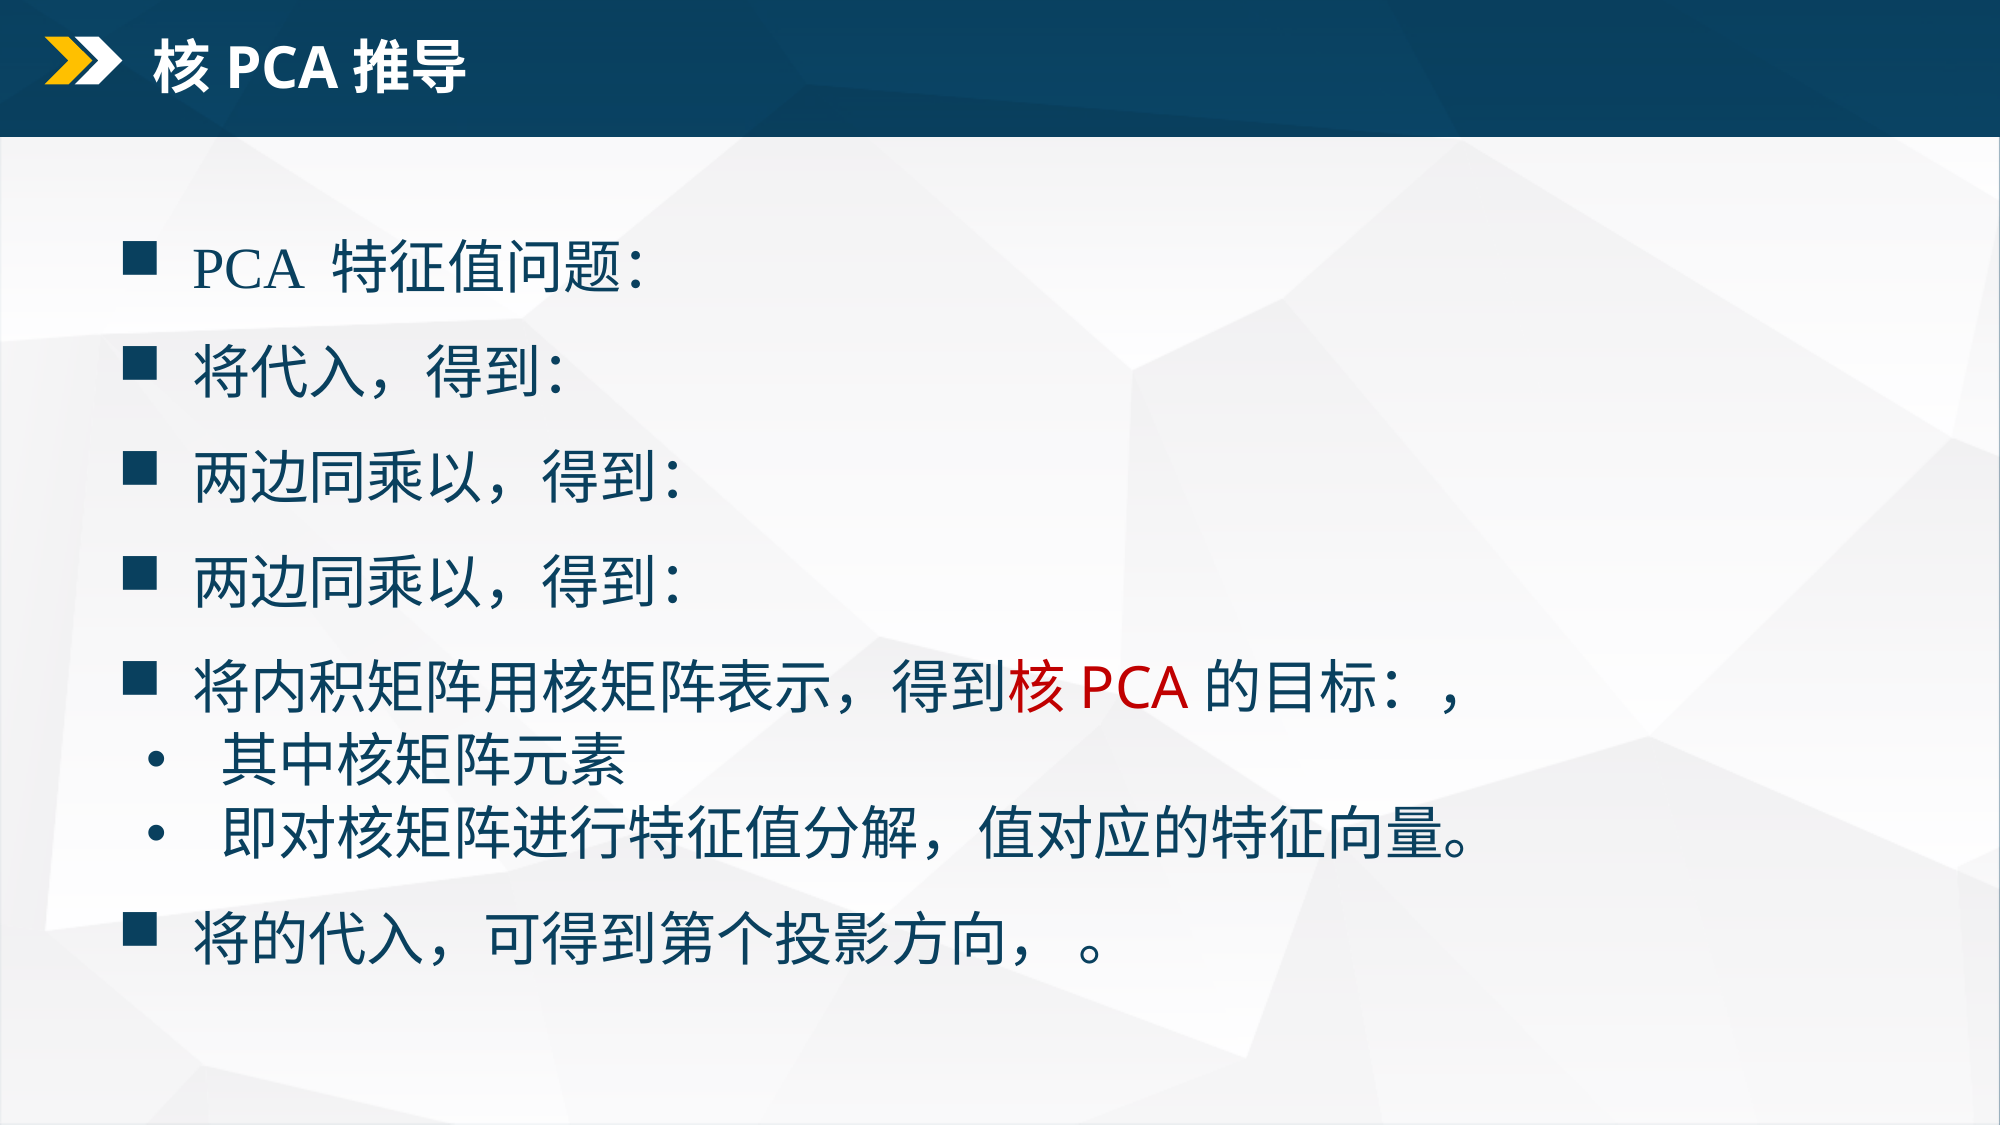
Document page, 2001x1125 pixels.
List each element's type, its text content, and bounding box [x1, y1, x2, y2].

list 核PCA推导 [138, 31, 1024, 96]
picture [0, 0, 2000, 1125]
